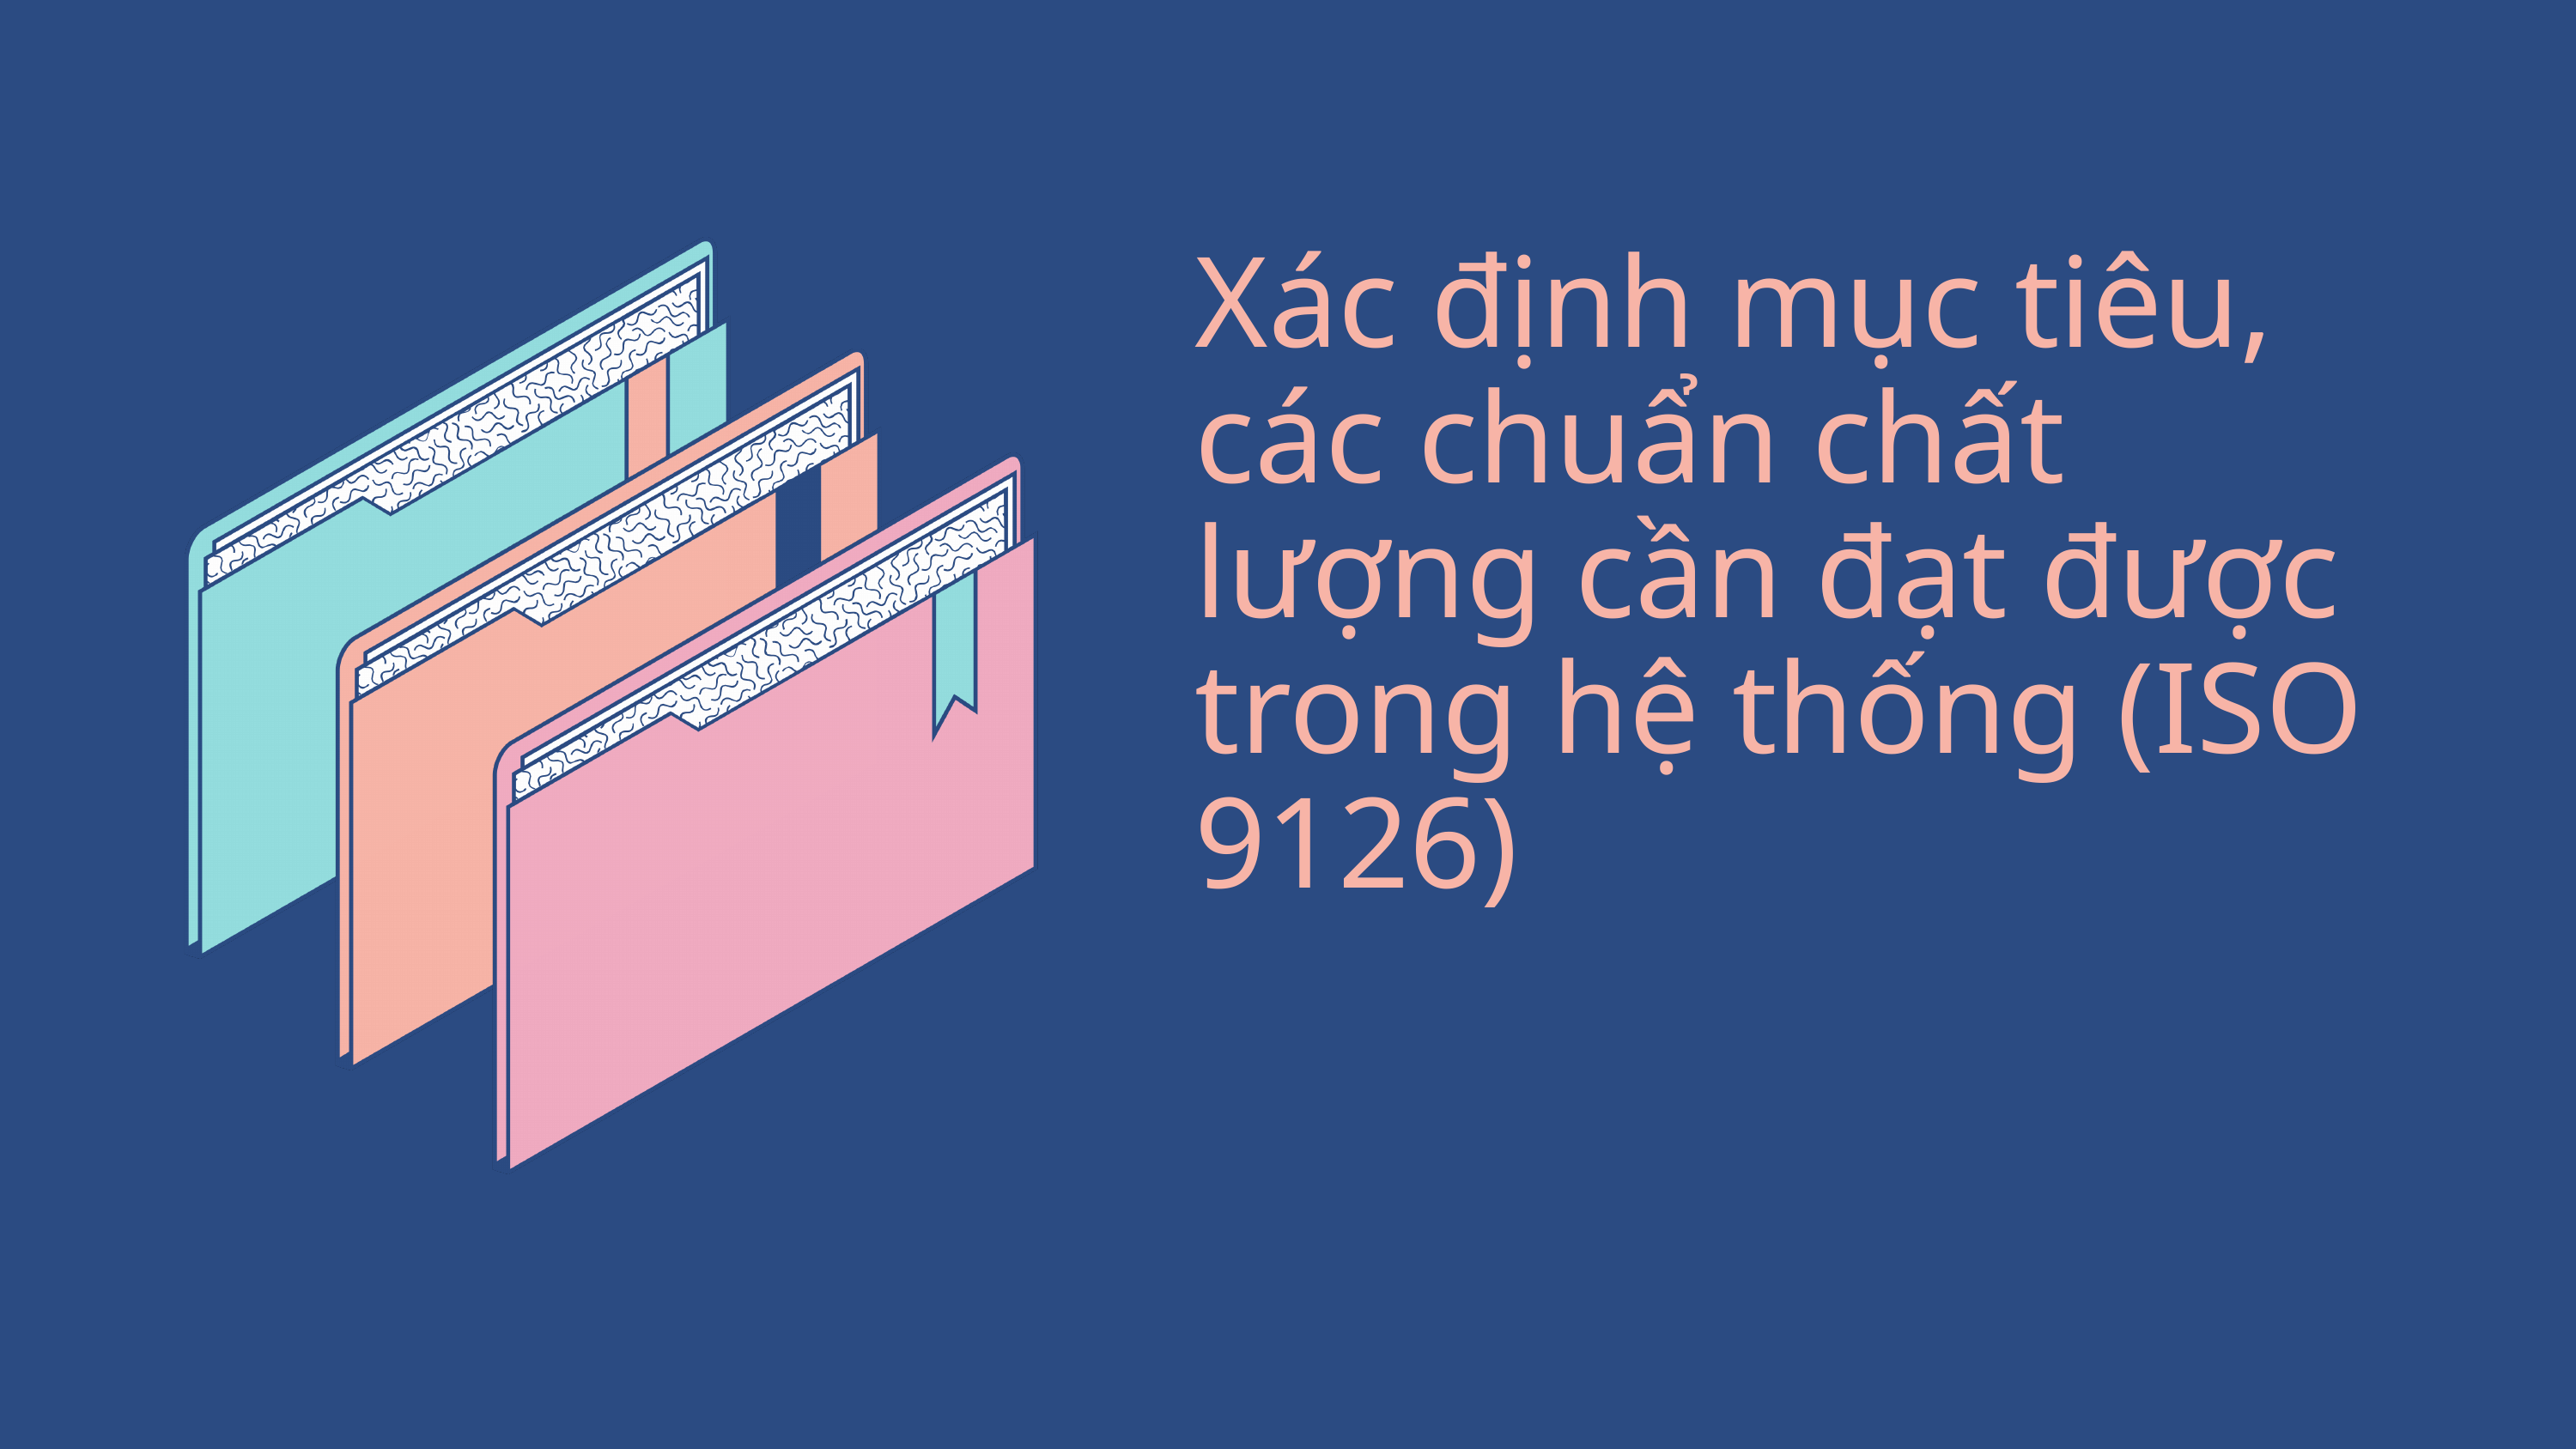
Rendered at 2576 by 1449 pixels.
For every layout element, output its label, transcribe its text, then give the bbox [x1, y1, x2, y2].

text_box [184, 237, 731, 959]
text_box [492, 452, 1039, 1174]
text_box Xác định mục tiêu, các chuẩn chất lượng cần đạt được trong hệ thống (ISO 9126) [1194, 237, 2376, 913]
text_box [335, 349, 882, 1070]
